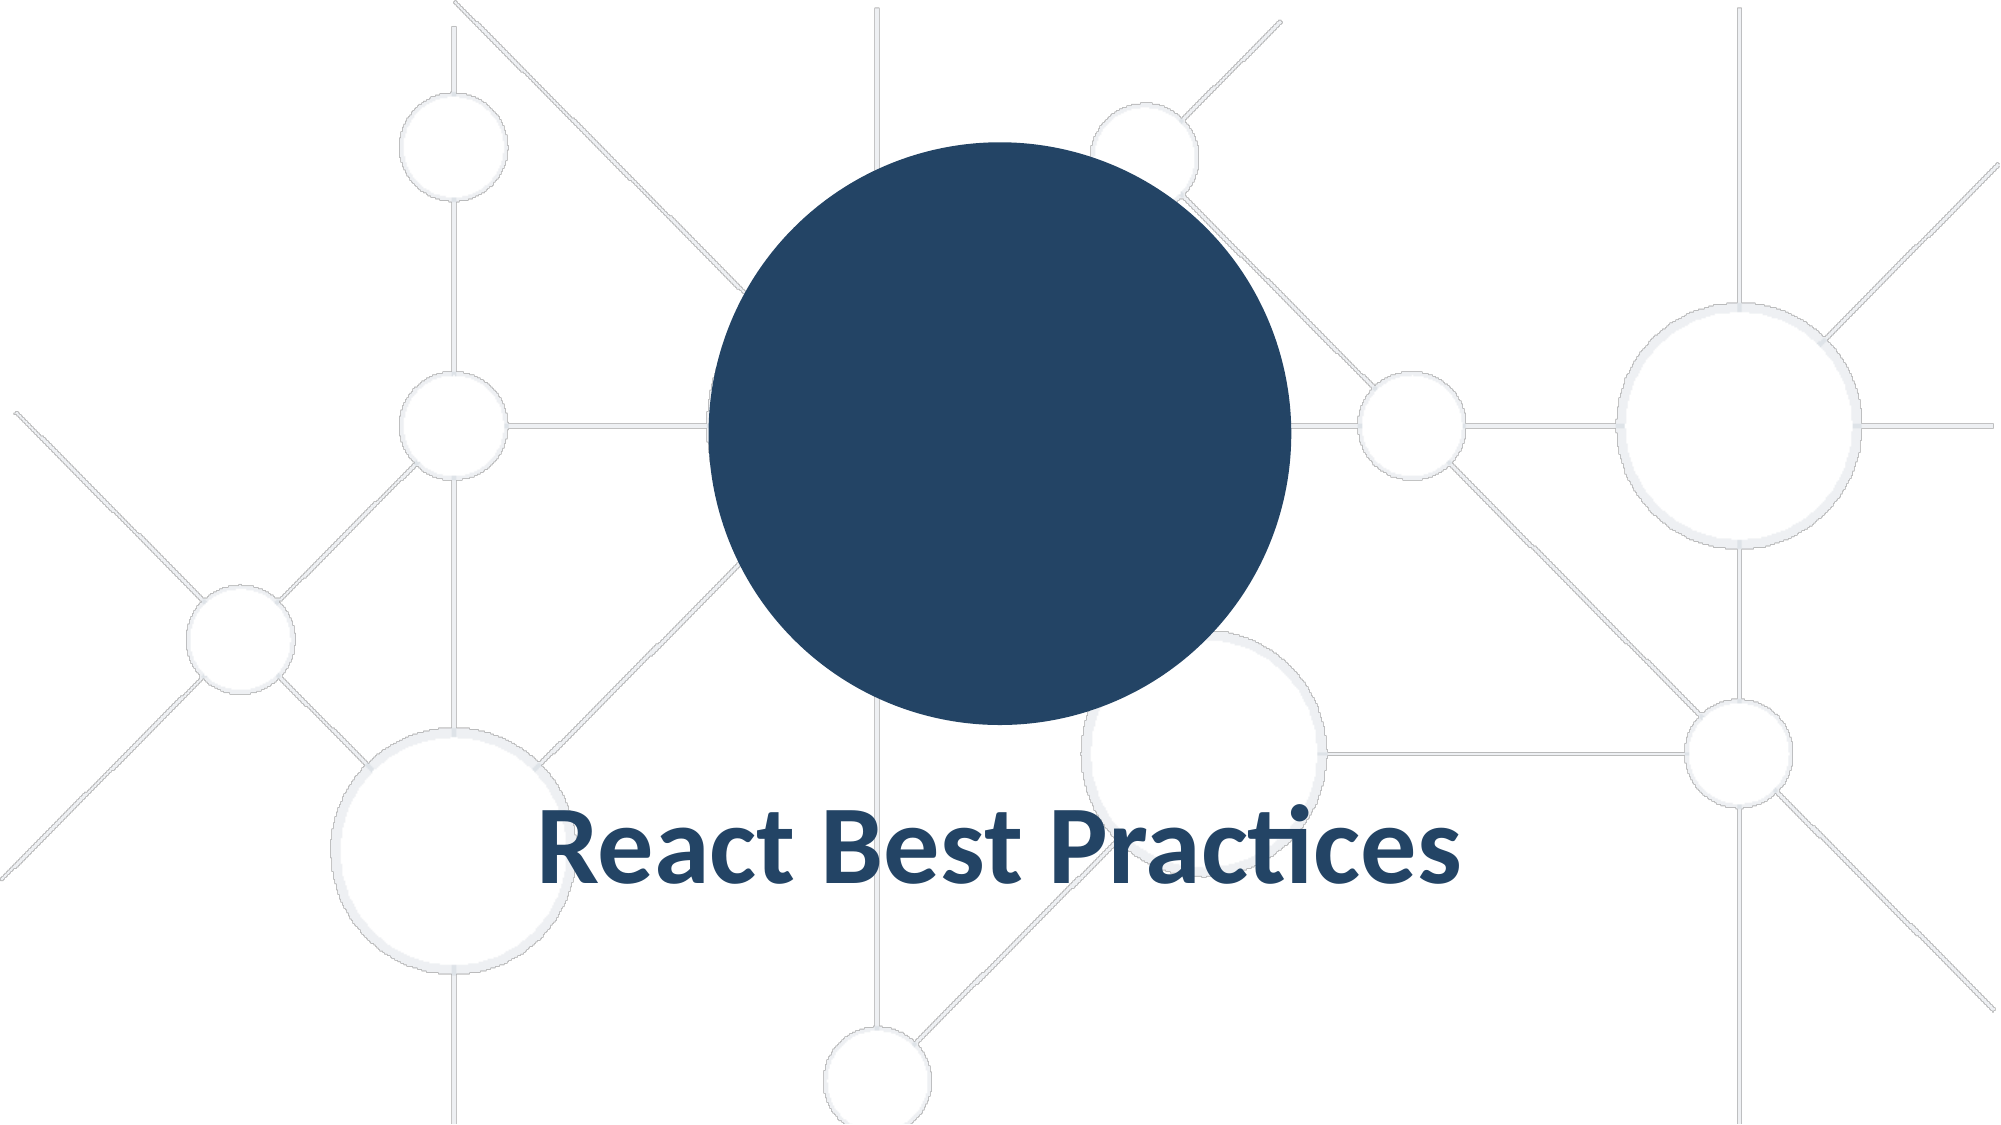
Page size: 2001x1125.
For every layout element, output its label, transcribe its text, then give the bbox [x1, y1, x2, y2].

picture [0, 0, 2000, 1124]
list React Best Practices [100, 771, 1900, 898]
